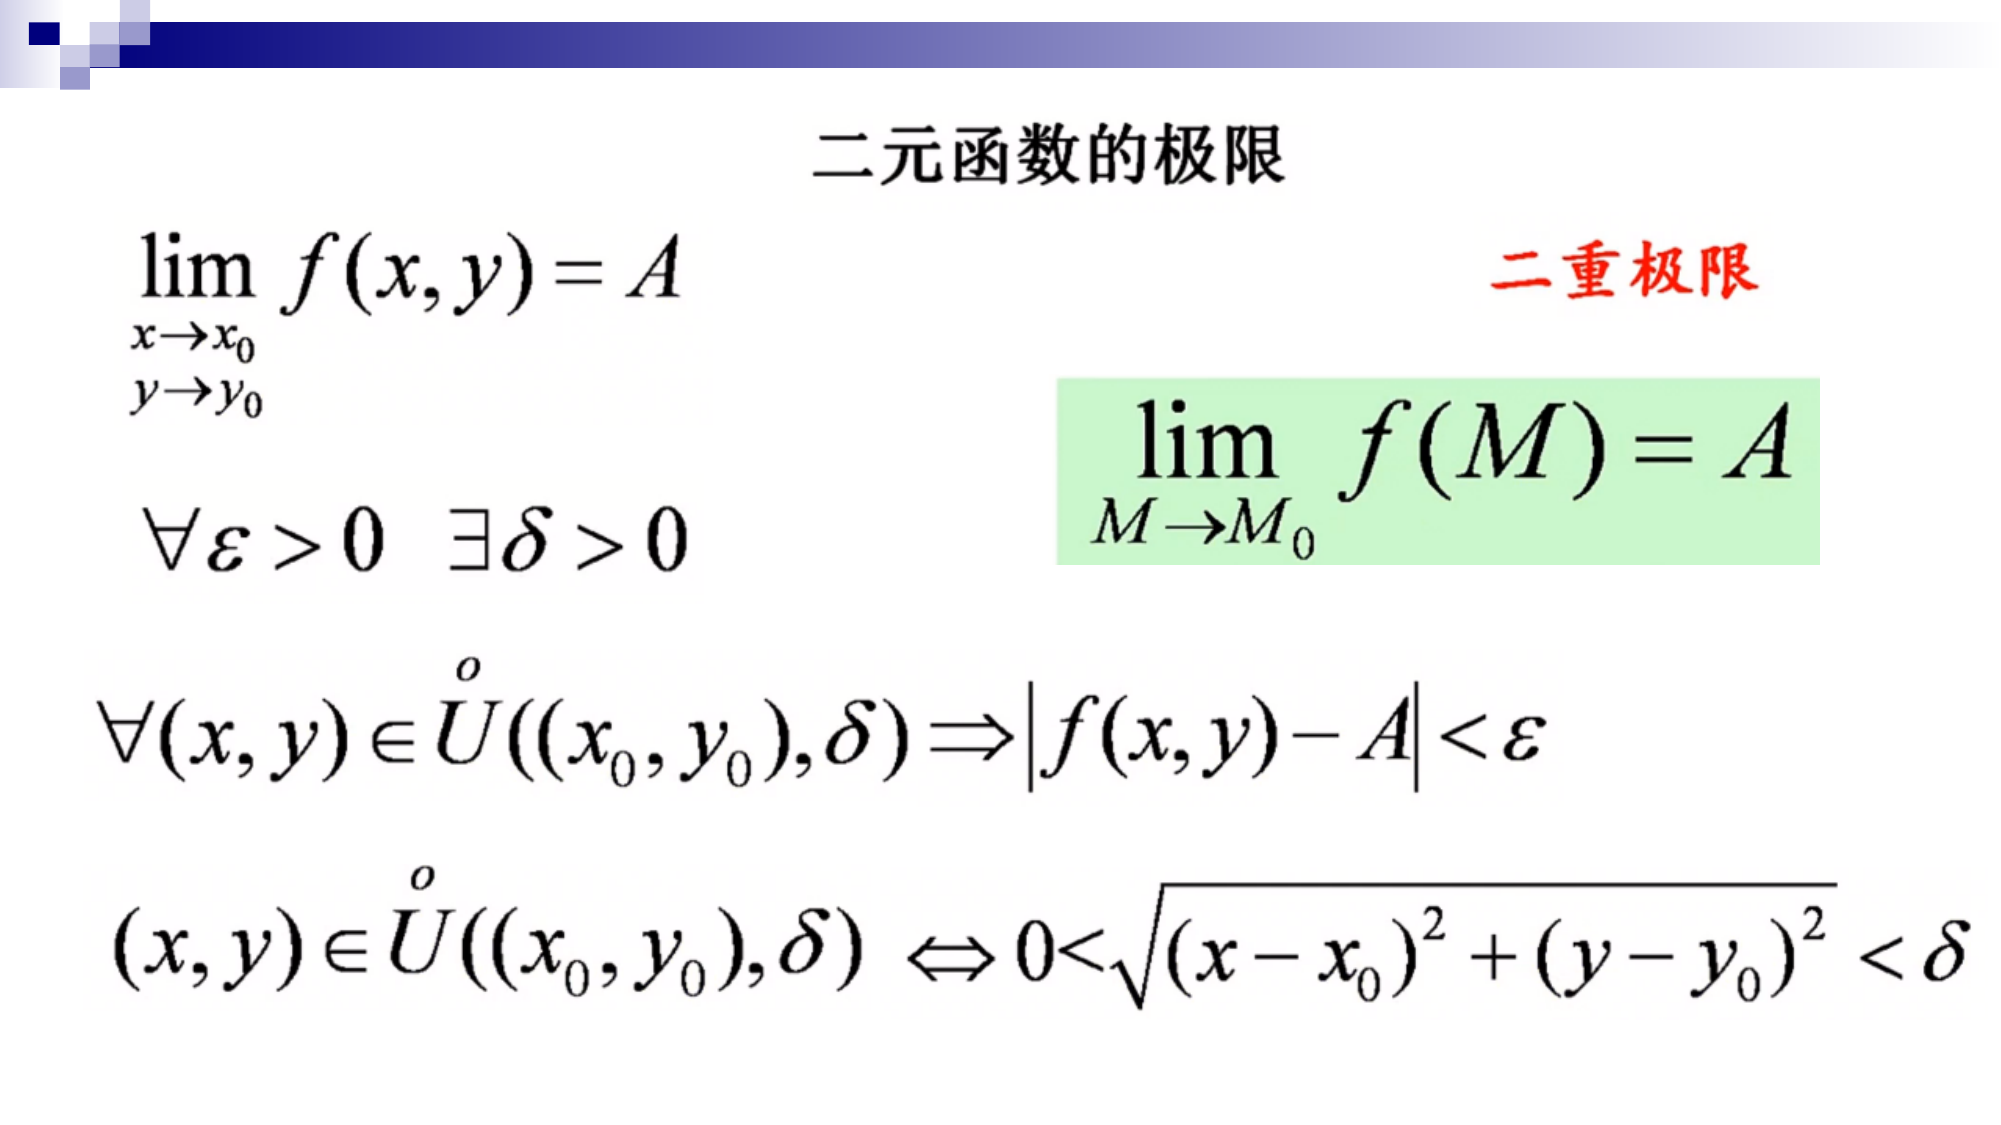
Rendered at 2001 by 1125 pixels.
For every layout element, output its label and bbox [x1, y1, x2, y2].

picture [1048, 374, 1820, 565]
picture [122, 473, 704, 604]
picture [793, 112, 1311, 213]
picture [880, 867, 1988, 1020]
picture [83, 864, 871, 1011]
picture [1473, 212, 1774, 321]
picture [83, 649, 1564, 808]
picture [113, 212, 713, 429]
